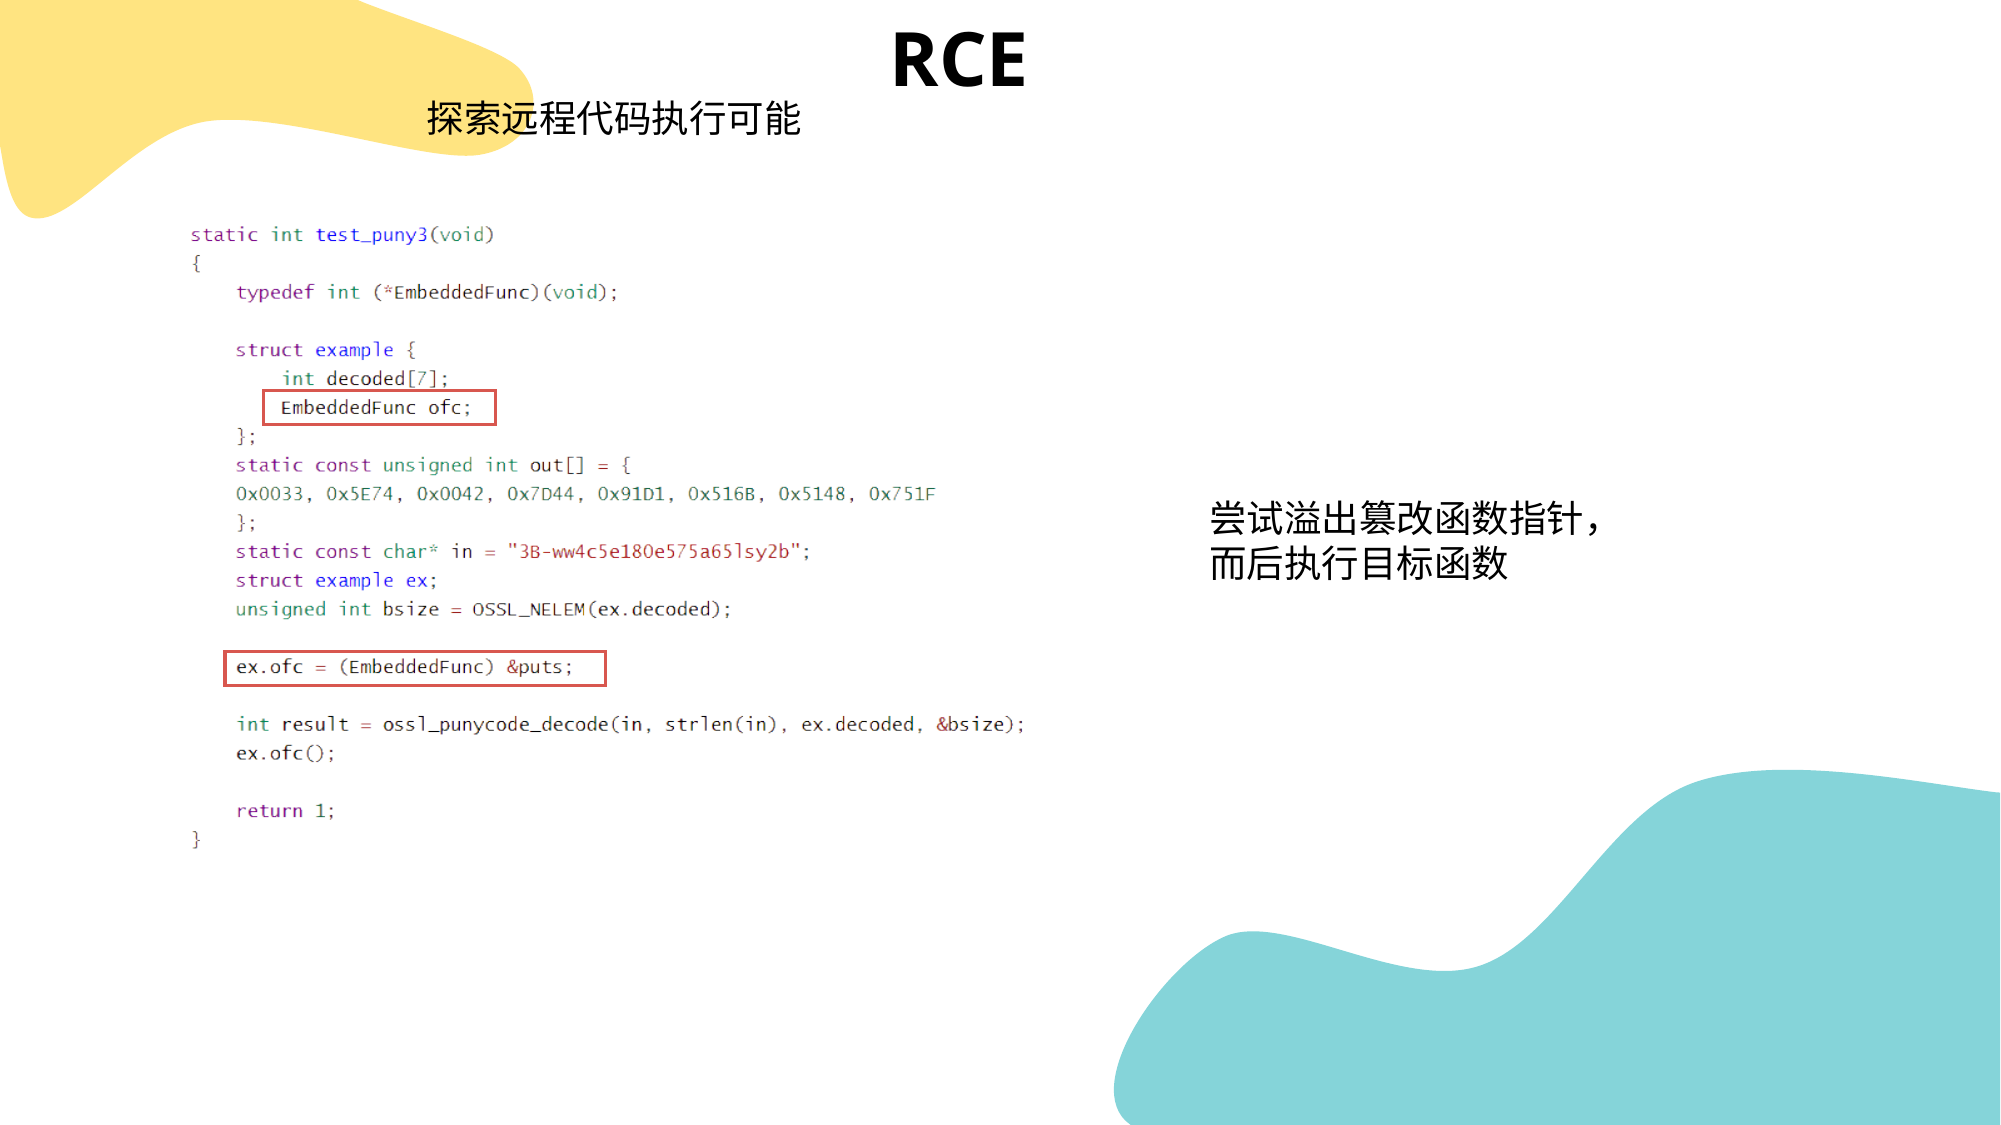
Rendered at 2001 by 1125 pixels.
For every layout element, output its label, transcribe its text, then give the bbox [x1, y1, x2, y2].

text_box 探索远程代码执行可能 [412, 87, 846, 148]
text_box 尝试溢出篡改函数指针，而后执行目标函数 [1194, 487, 1614, 593]
picture [180, 221, 1071, 860]
text_box RCE [874, 4, 1071, 110]
